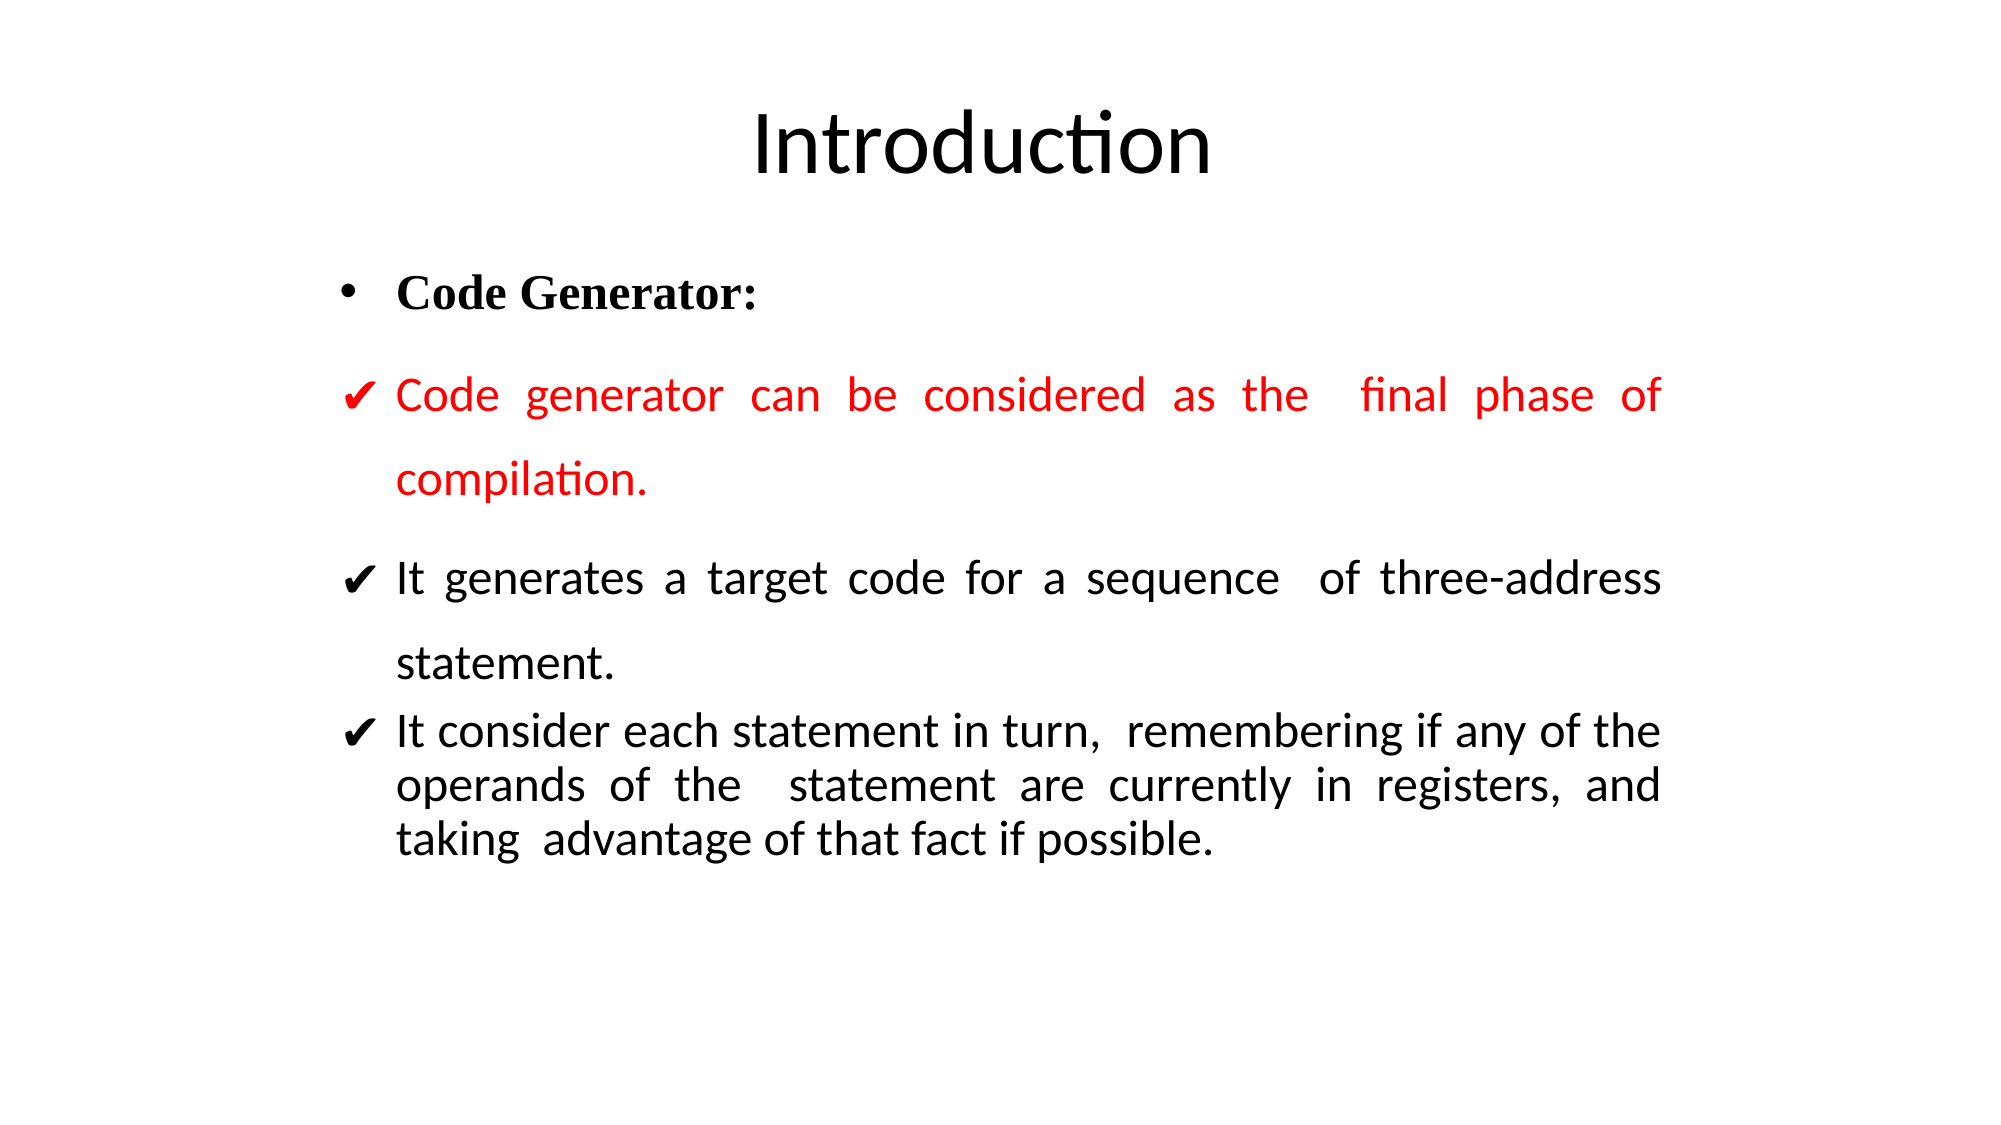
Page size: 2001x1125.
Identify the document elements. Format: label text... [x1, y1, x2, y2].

list Code Generator: Code generator can be considered as the final phase of compilation. It generates a target code for a sequence of three-address statement. It consider each statement in turn, remembering if any of the operands of the statement are currently in registers, and taking advantage of that fact if possible. [337, 249, 1663, 898]
title Introduction [748, 40, 1251, 231]
